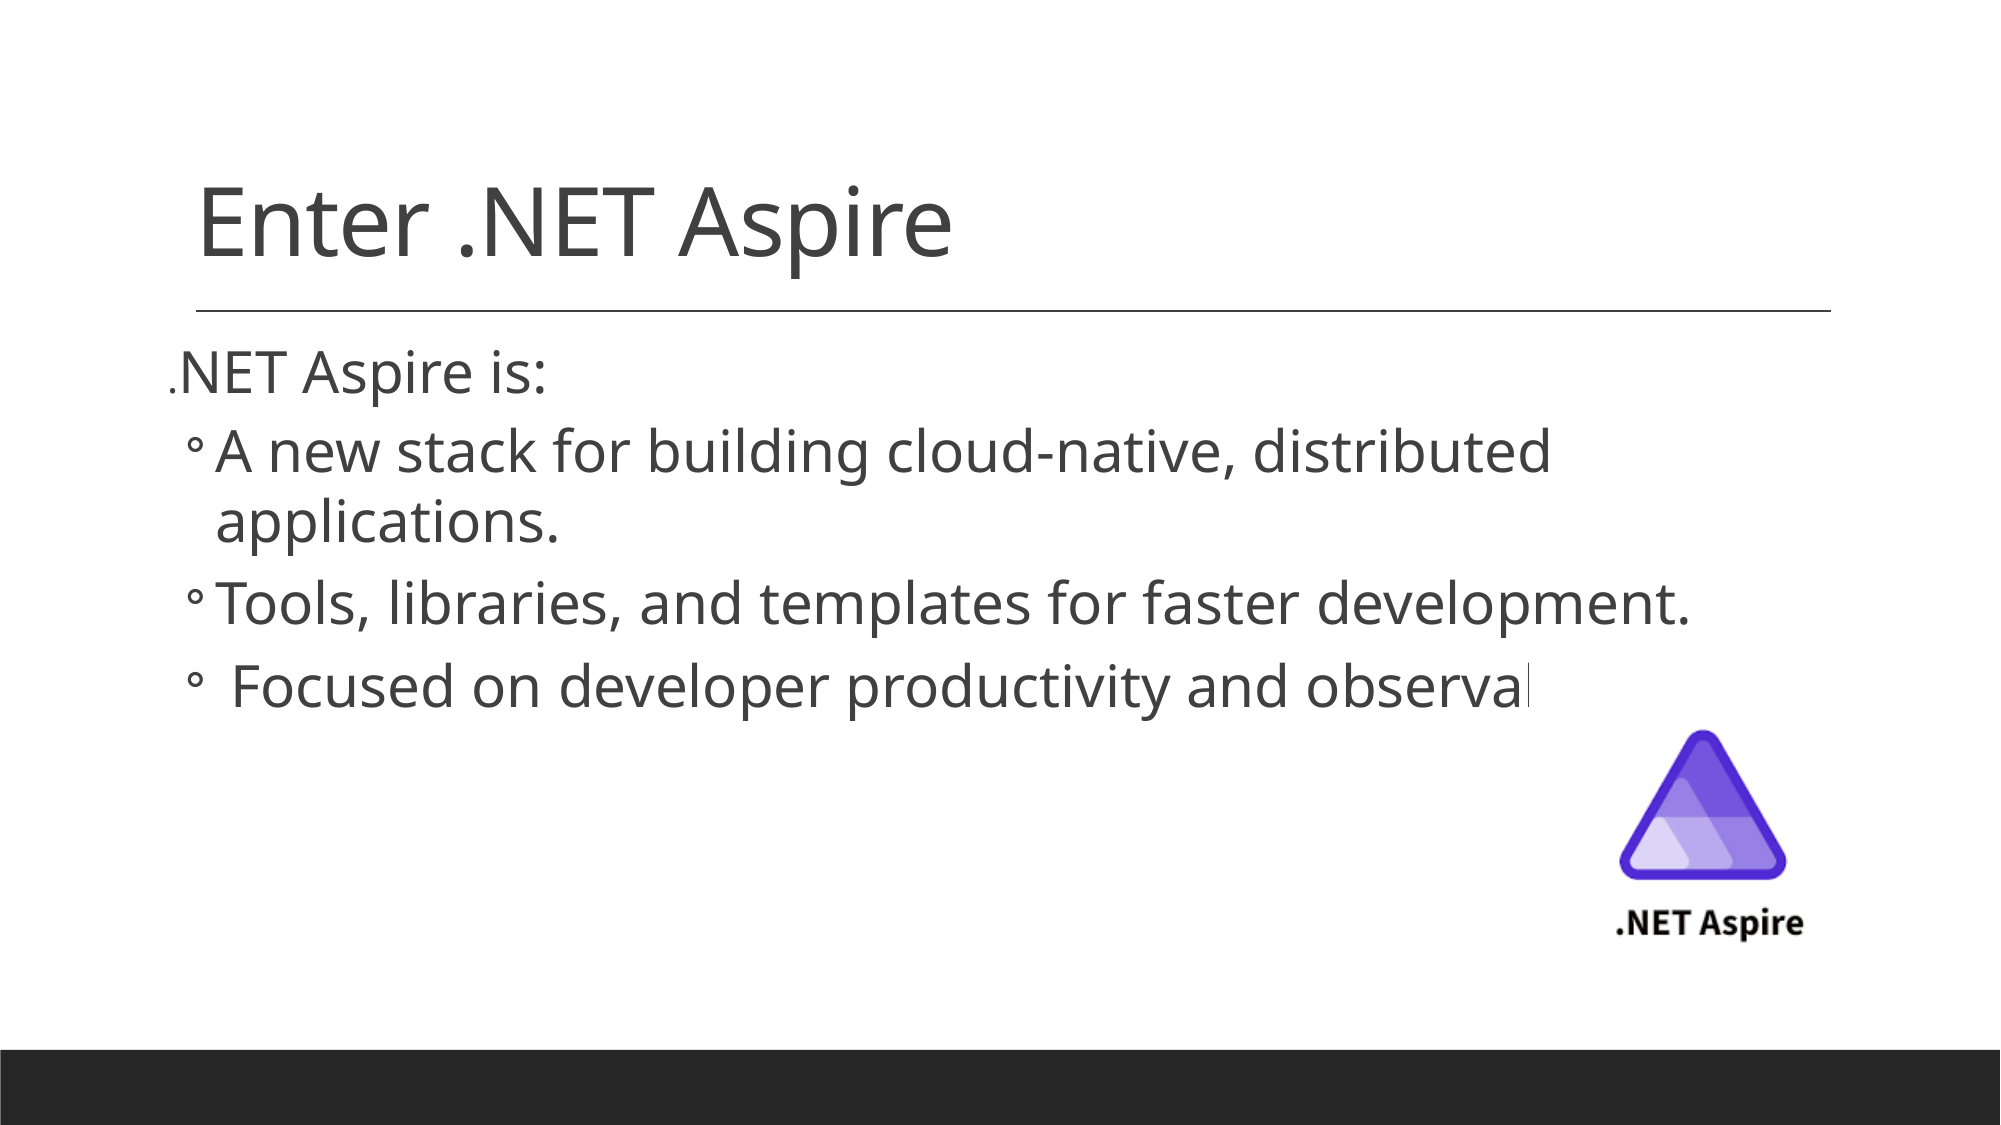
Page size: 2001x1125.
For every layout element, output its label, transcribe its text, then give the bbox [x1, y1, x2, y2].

title Enter .NET Aspire [180, 47, 1830, 285]
picture [1528, 648, 1891, 990]
list .NET Aspire is: A new stack for building cloud-native, distributed applications. Tools, libraries, and templates for faster development. Focused on developer productivity and observability. [152, 321, 1803, 938]
